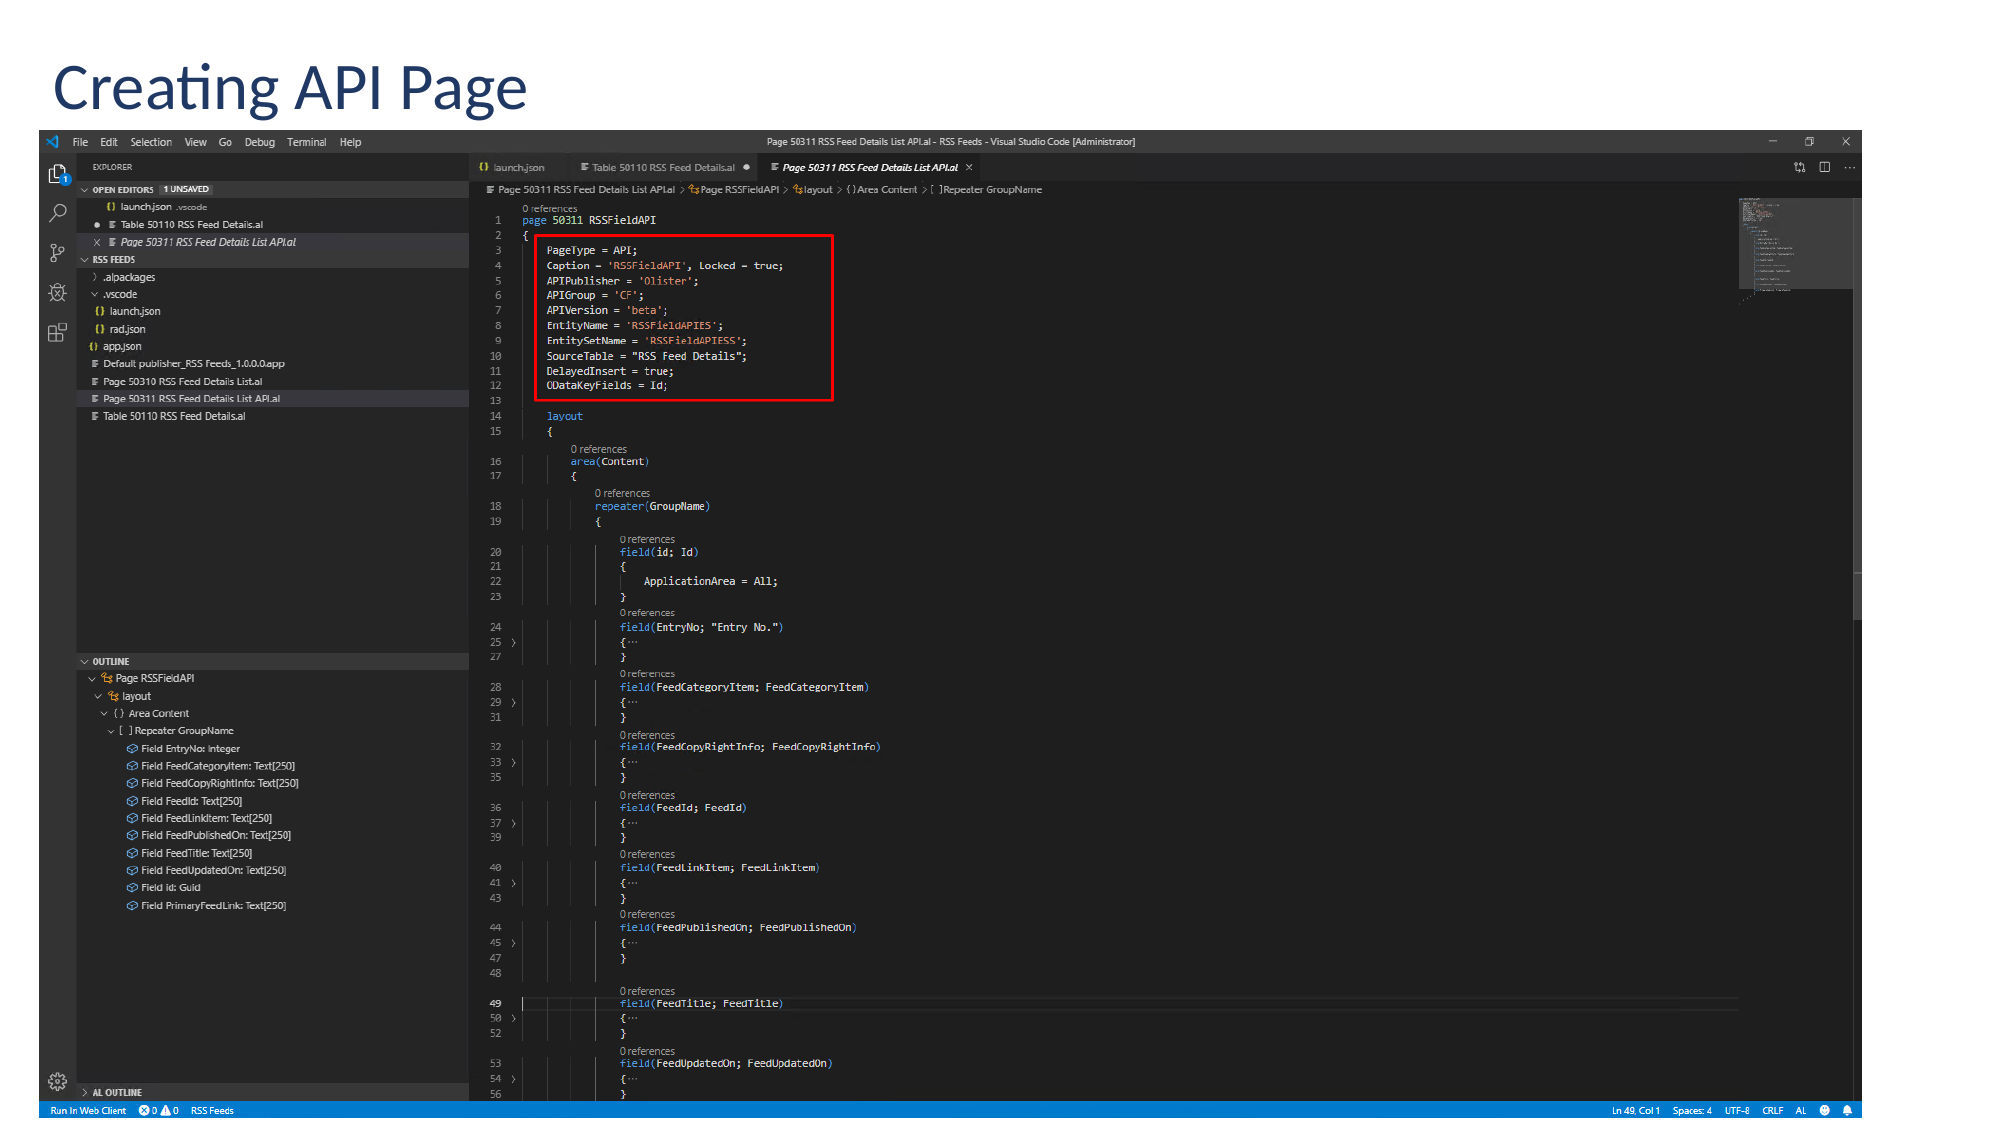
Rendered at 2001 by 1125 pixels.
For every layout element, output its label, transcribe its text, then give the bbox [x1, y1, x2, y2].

text_box Creating API Page [39, 35, 1961, 130]
picture [39, 130, 1862, 1118]
